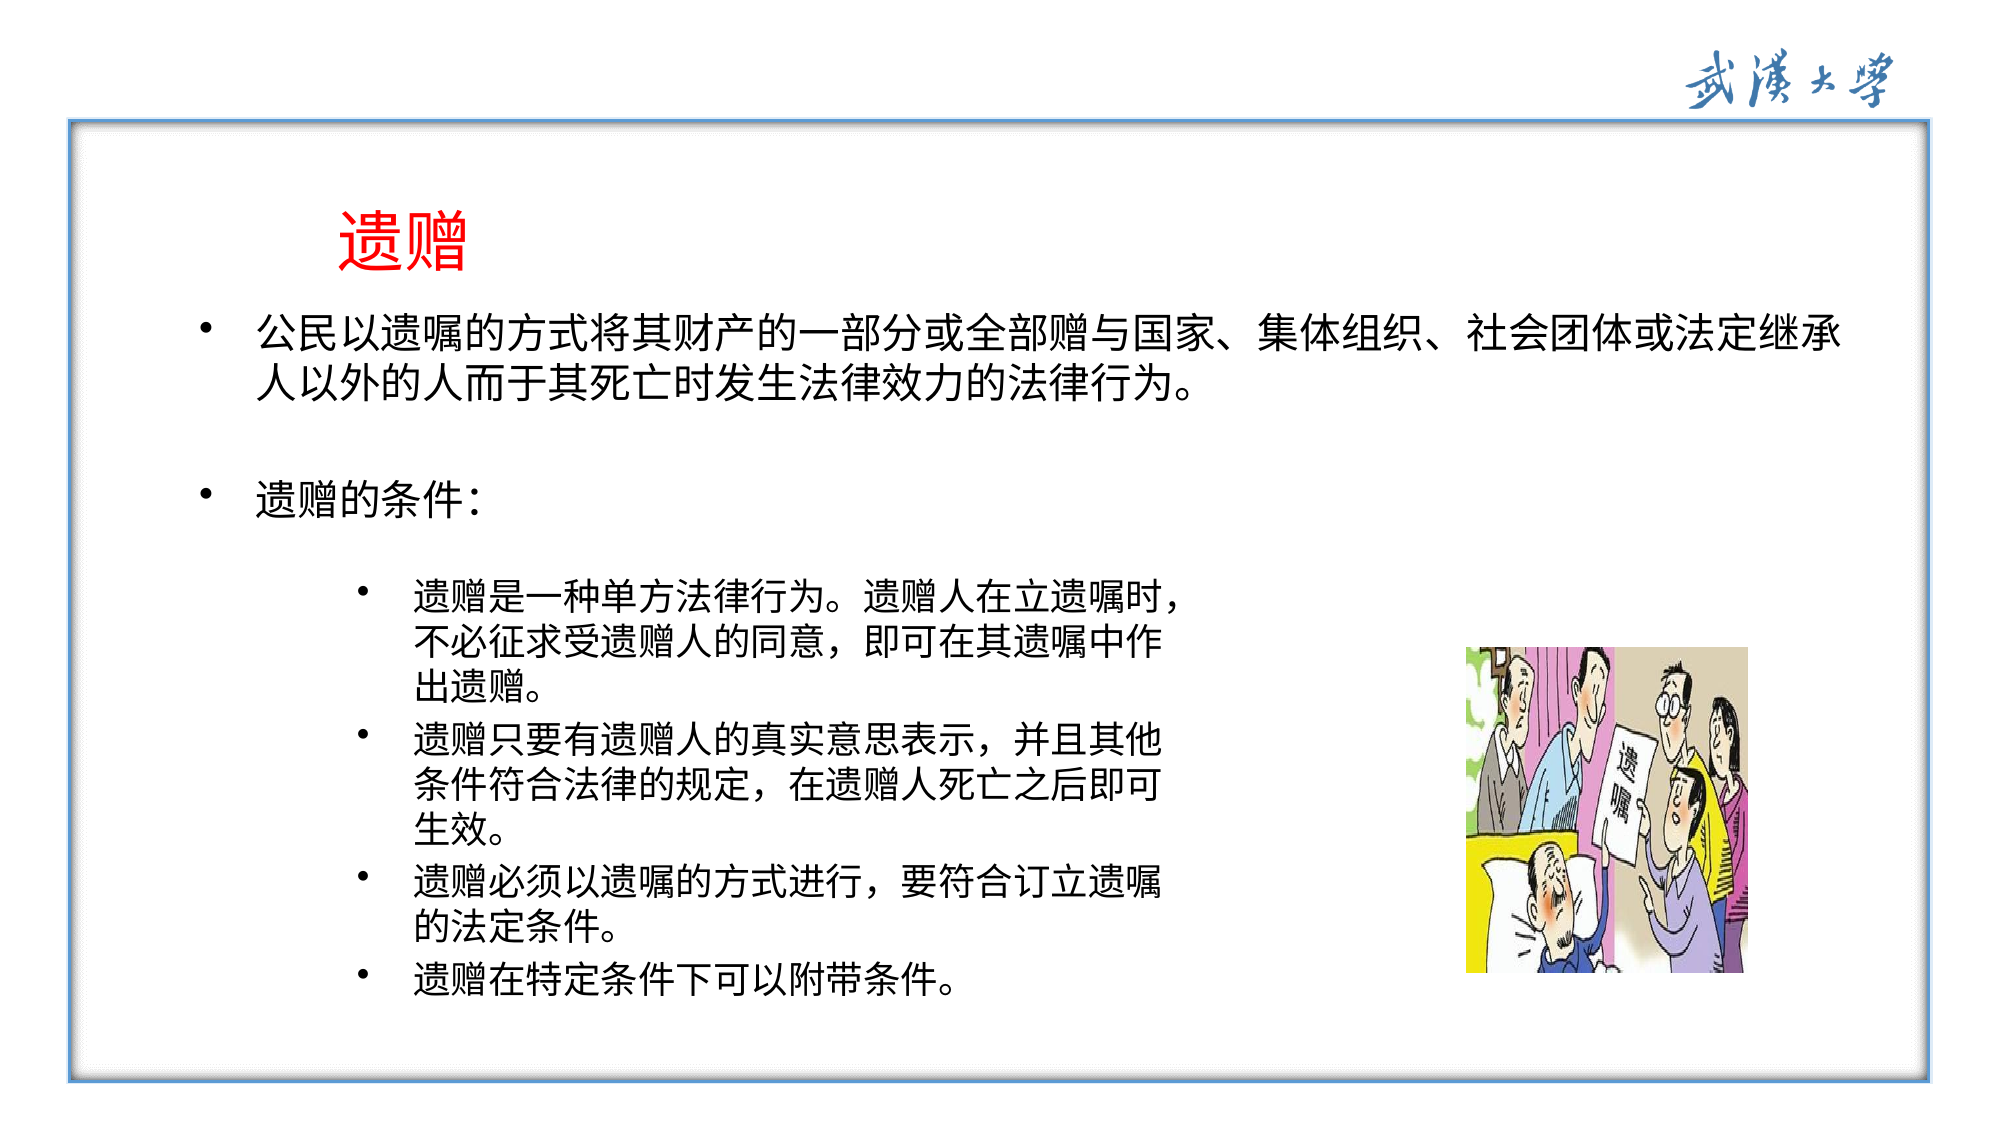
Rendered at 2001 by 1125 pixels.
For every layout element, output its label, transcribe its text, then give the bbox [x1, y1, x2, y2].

text_box 公民以遗嘱的方式将其财产的一部分或全部赠与国家、集体组织、社会团体或法定继承人以外的人而于其死亡时发生法律效力的法律行为。 遗赠的条件： [184, 299, 1866, 588]
text_box 遗赠 [337, 199, 900, 280]
picture [66, 117, 1933, 1084]
text_box 遗赠是一种单方法律行为。遗赠人在立遗嘱时，不必征求受遗赠人的同意，即可在其遗嘱中作出遗赠。 遗赠只要有遗赠人的真实意思表示，并且其他条件符合法律的规定，在遗赠人死亡之后即可生效。 遗赠必须以遗嘱的方式进行，要符合订立遗嘱的法定条件。 遗赠在特定条件下可以附带条件。 [342, 565, 1180, 1104]
